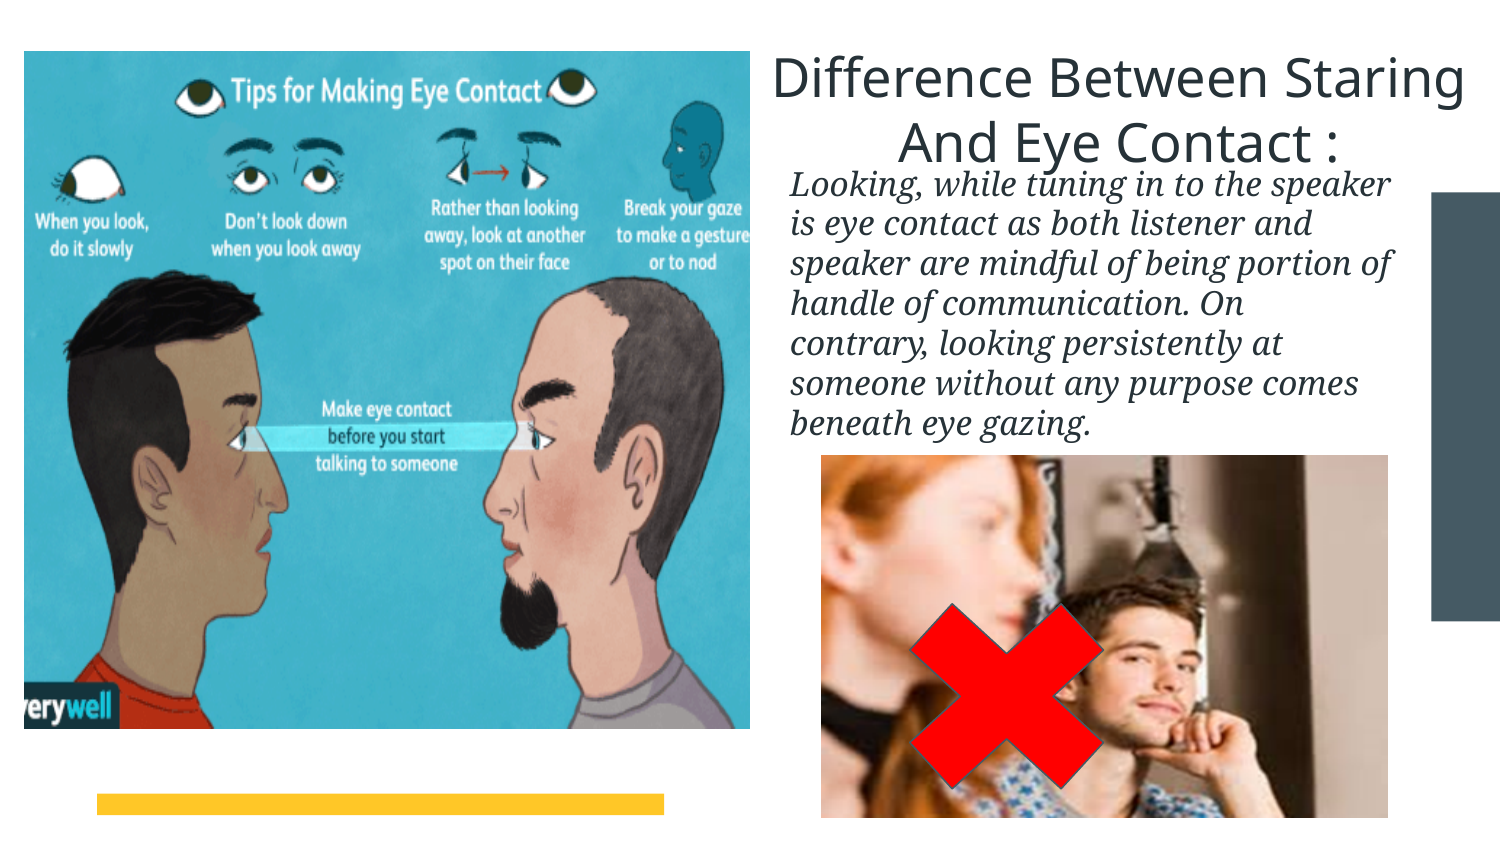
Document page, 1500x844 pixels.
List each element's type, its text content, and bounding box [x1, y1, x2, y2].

text_box [1431, 192, 1500, 622]
picture [24, 51, 751, 730]
list Looking, while tuning in to the speaker is eye contact as both listener and speaker are mindful of being portion of handle of communication. On contrary, looking persistently at someone without any purpose comes beneath eye gazing. [775, 193, 1409, 451]
picture [821, 455, 1388, 818]
text_box [97, 793, 665, 816]
subtitle Difference Between Staring And Eye Contact : [752, 24, 1487, 193]
